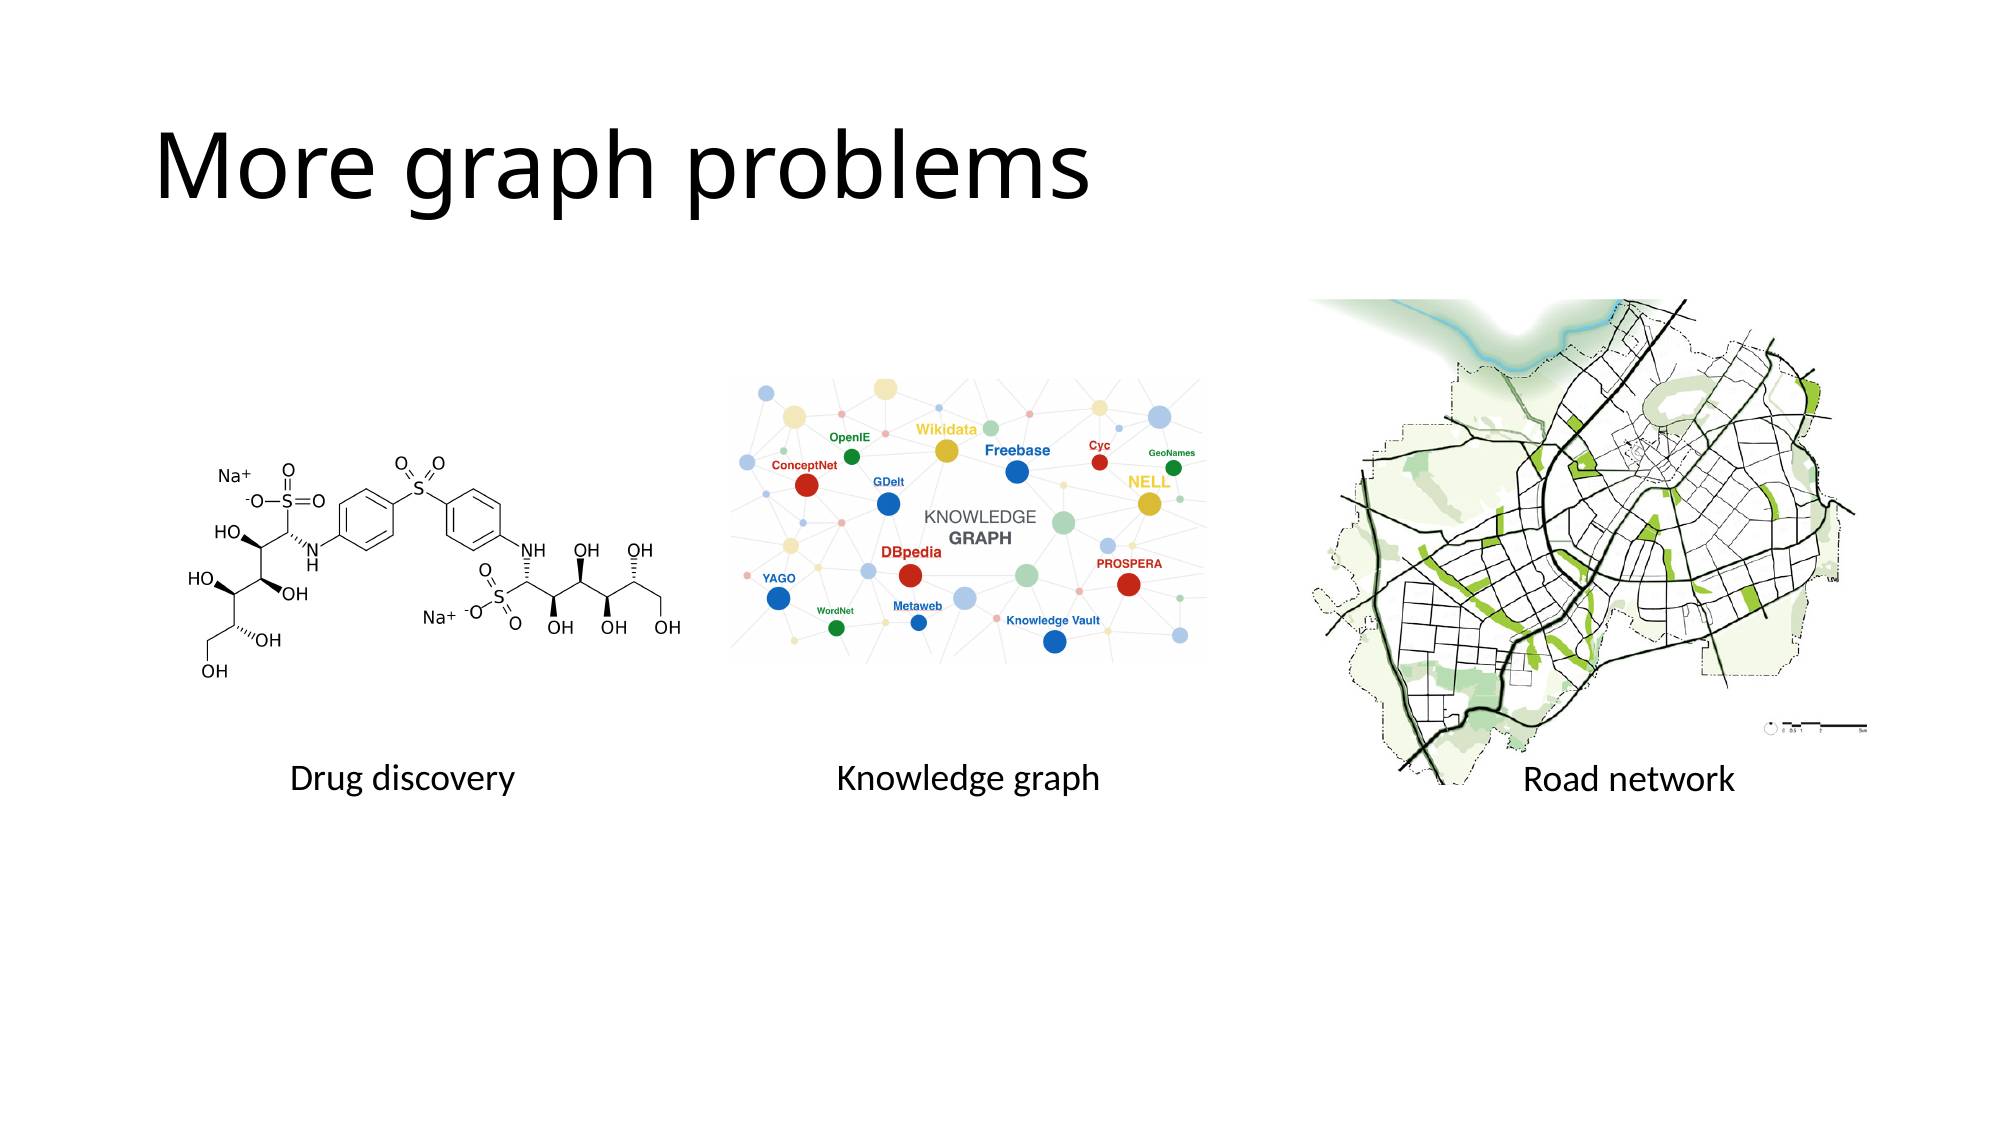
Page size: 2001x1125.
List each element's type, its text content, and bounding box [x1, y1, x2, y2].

title More graph problems [137, 59, 1863, 278]
text_box Road network [1508, 785, 1751, 806]
picture [1268, 299, 1867, 785]
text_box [174, 440, 695, 807]
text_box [731, 379, 1207, 807]
